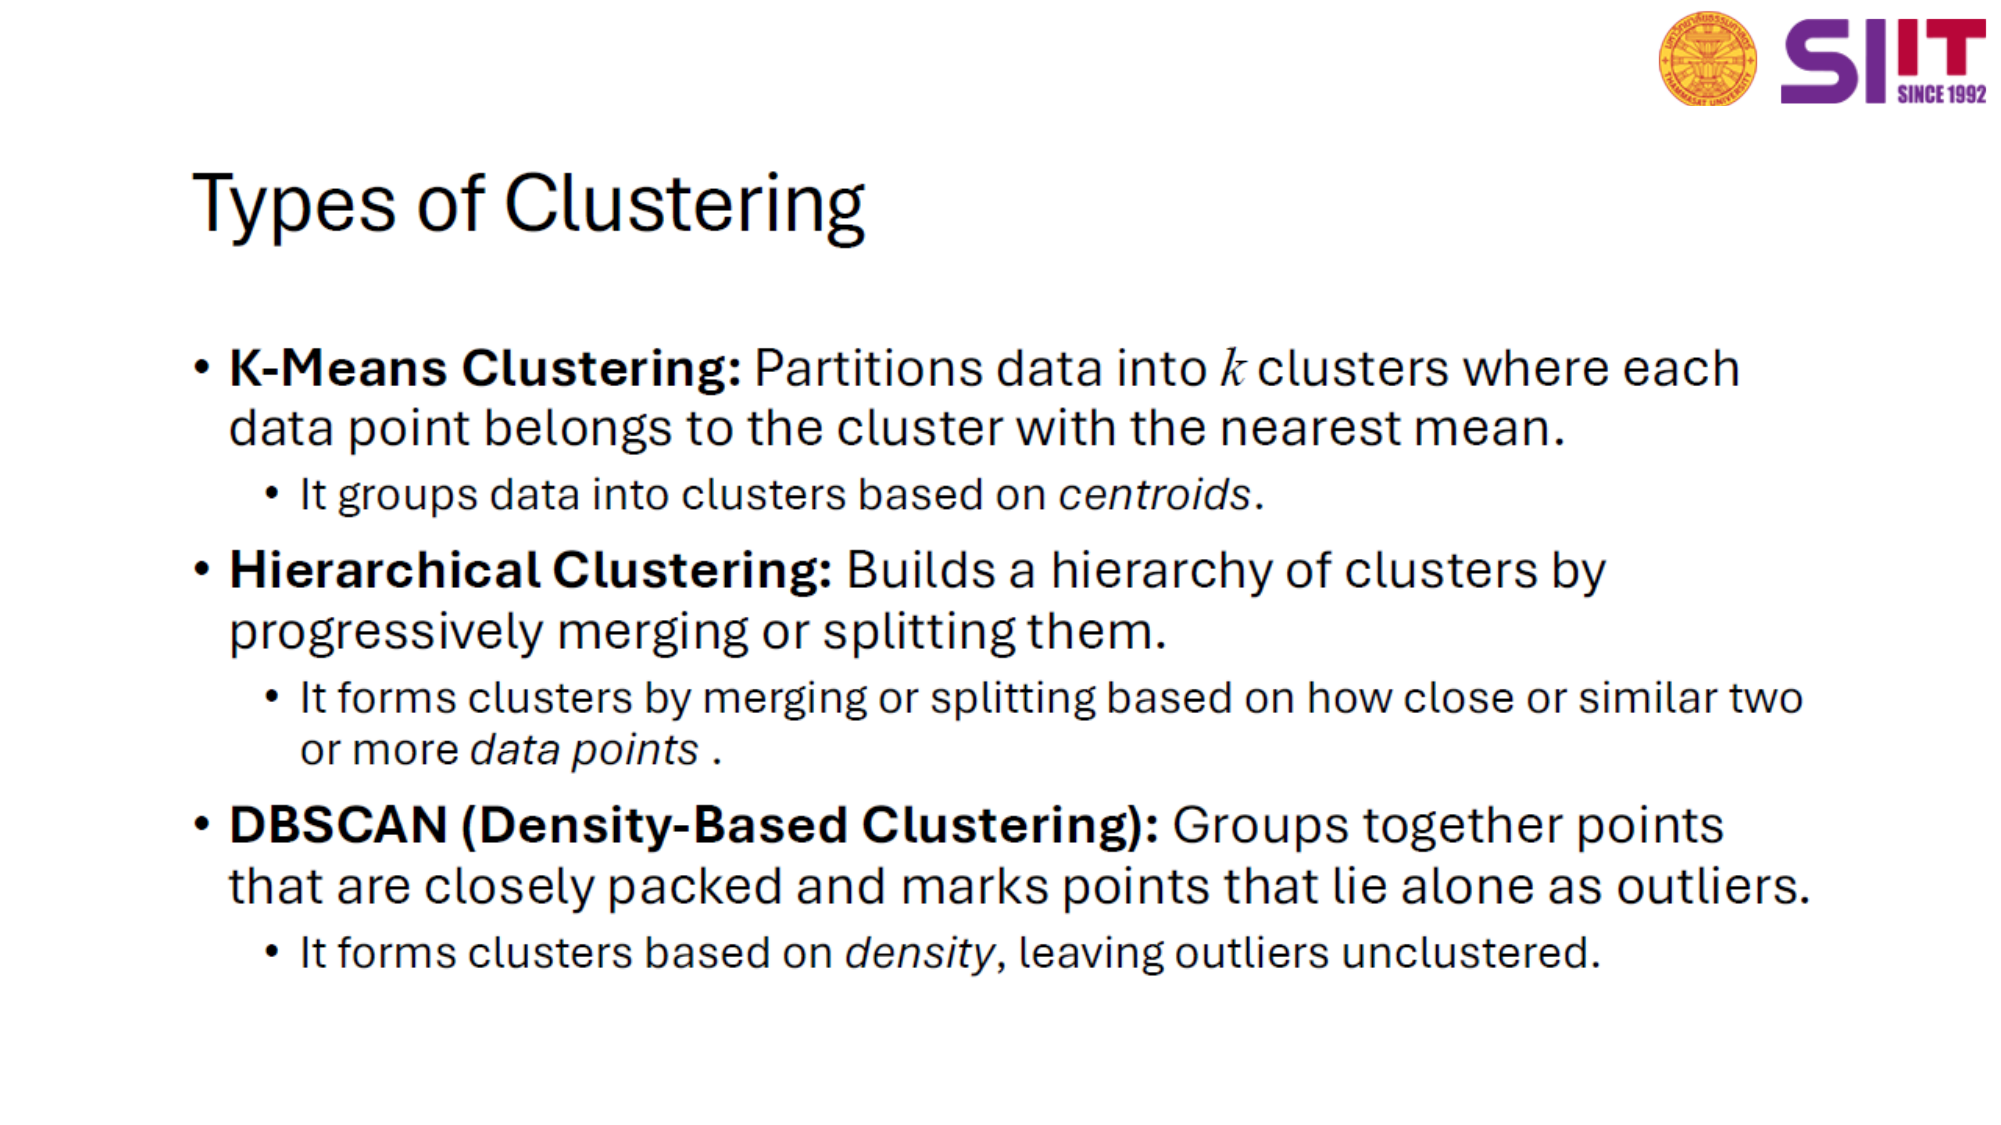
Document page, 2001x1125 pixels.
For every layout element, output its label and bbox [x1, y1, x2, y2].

picture [91, 0, 2001, 1019]
